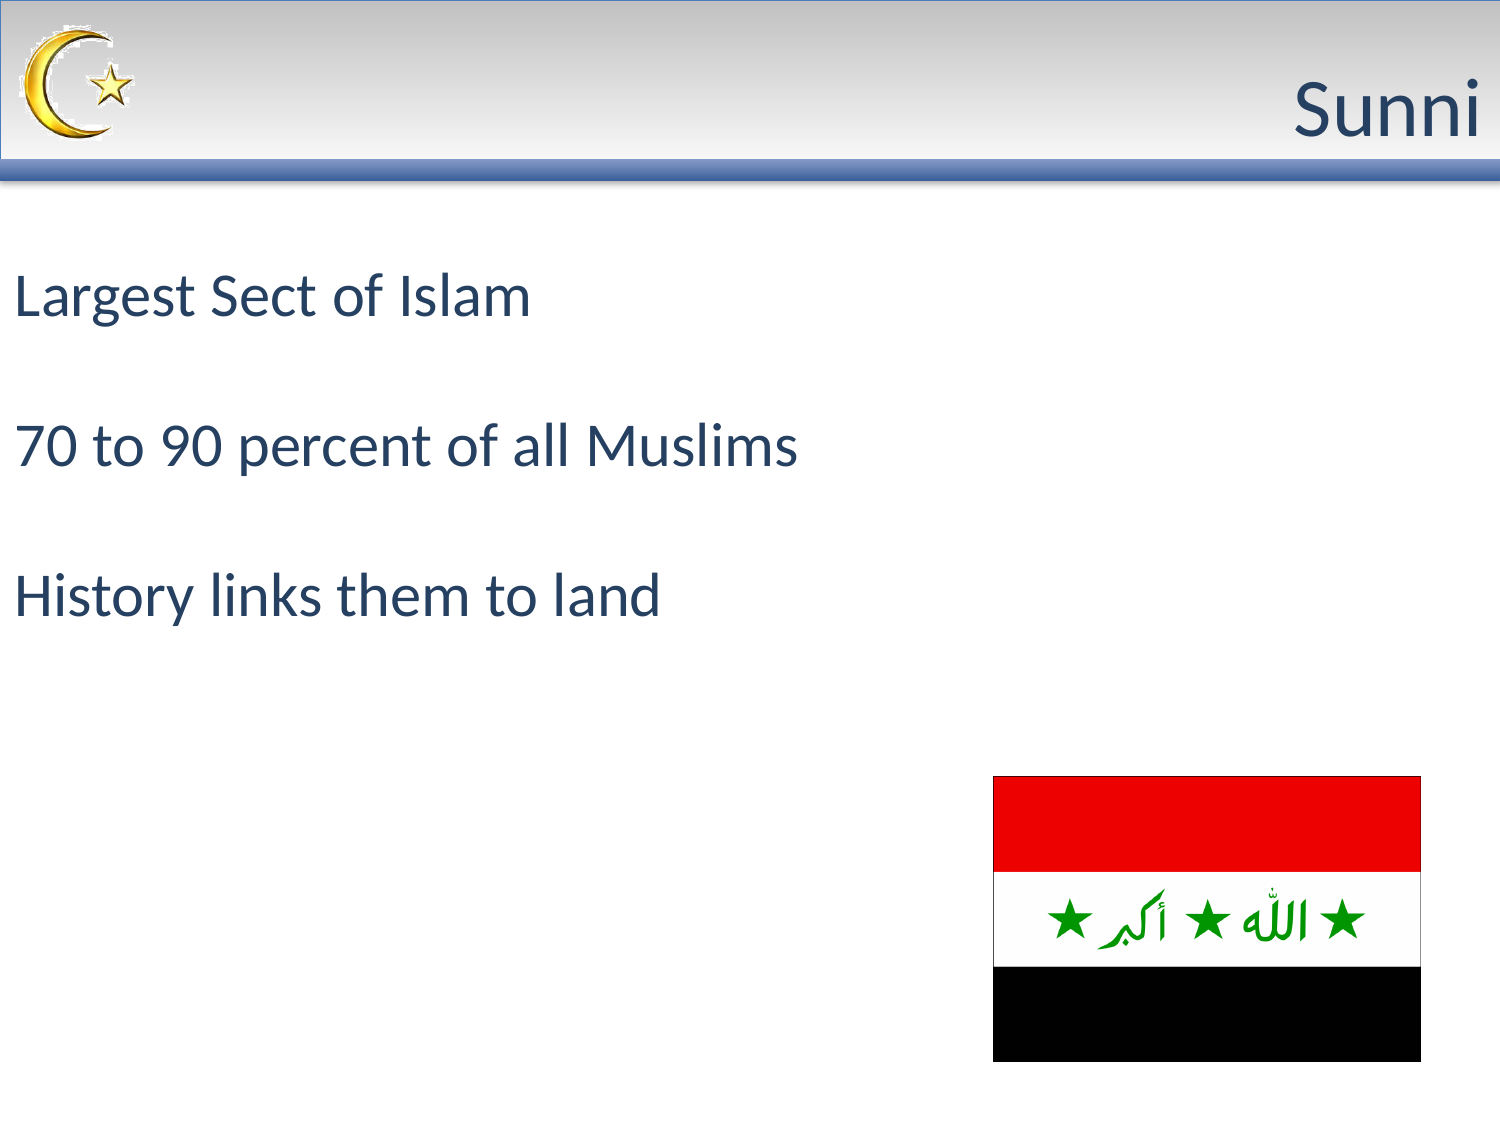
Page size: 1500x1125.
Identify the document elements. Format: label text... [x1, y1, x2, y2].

picture [0, 159, 1500, 181]
picture [993, 775, 1422, 1062]
text_box Largest Sect of Islam 70 to 90 percent of all Muslims History links them to land [0, 246, 1498, 636]
text_box [0, 0, 1500, 157]
picture [19, 24, 136, 142]
text_box Sunni [1072, 46, 1497, 157]
